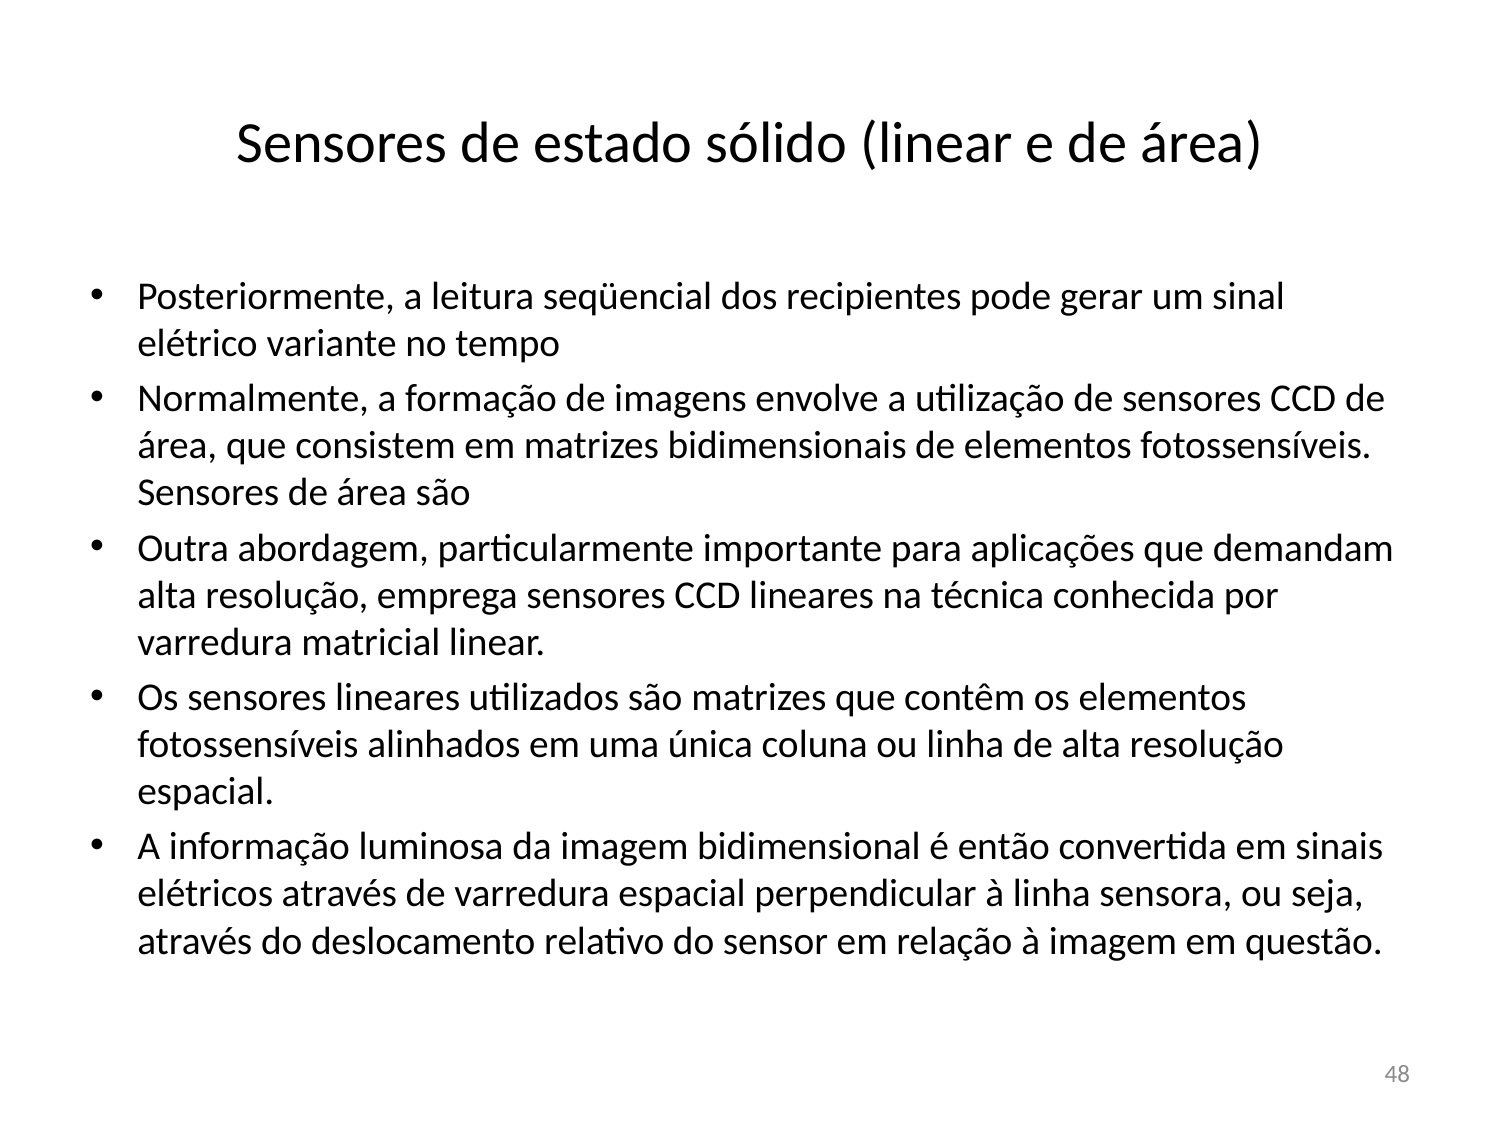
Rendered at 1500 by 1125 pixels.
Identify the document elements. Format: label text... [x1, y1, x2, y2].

list Posteriormente, a leitura seqüencial dos recipientes pode gerar um sinal elétrico variante no tempo Normalmente, a formação de imagens envolve a utilização de sensores CCD de área, que consistem em matrizes bidimensionais de elementos fotossensíveis. Sensores de área são Outra abordagem, particularmente importante para aplicações que demandam alta resolução, emprega sensores CCD lineares na técnica conhecida por varredura matricial linear. Os sensores lineares utilizados são matrizes que contêm os elementos fotossensíveis alinhados em uma única coluna ou linha de alta resolução espacial. A informação luminosa da imagem bidimensional é então convertida em sinais elétricos através de varredura espacial perpendicular à linha sensora, ou seja, através do deslocamento relativo do sensor em relação à imagem em questão. [75, 262, 1425, 1005]
slide_number 48 [1074, 1042, 1425, 1103]
title Sensores de estado sólido (linear e de área) [75, 45, 1425, 233]
